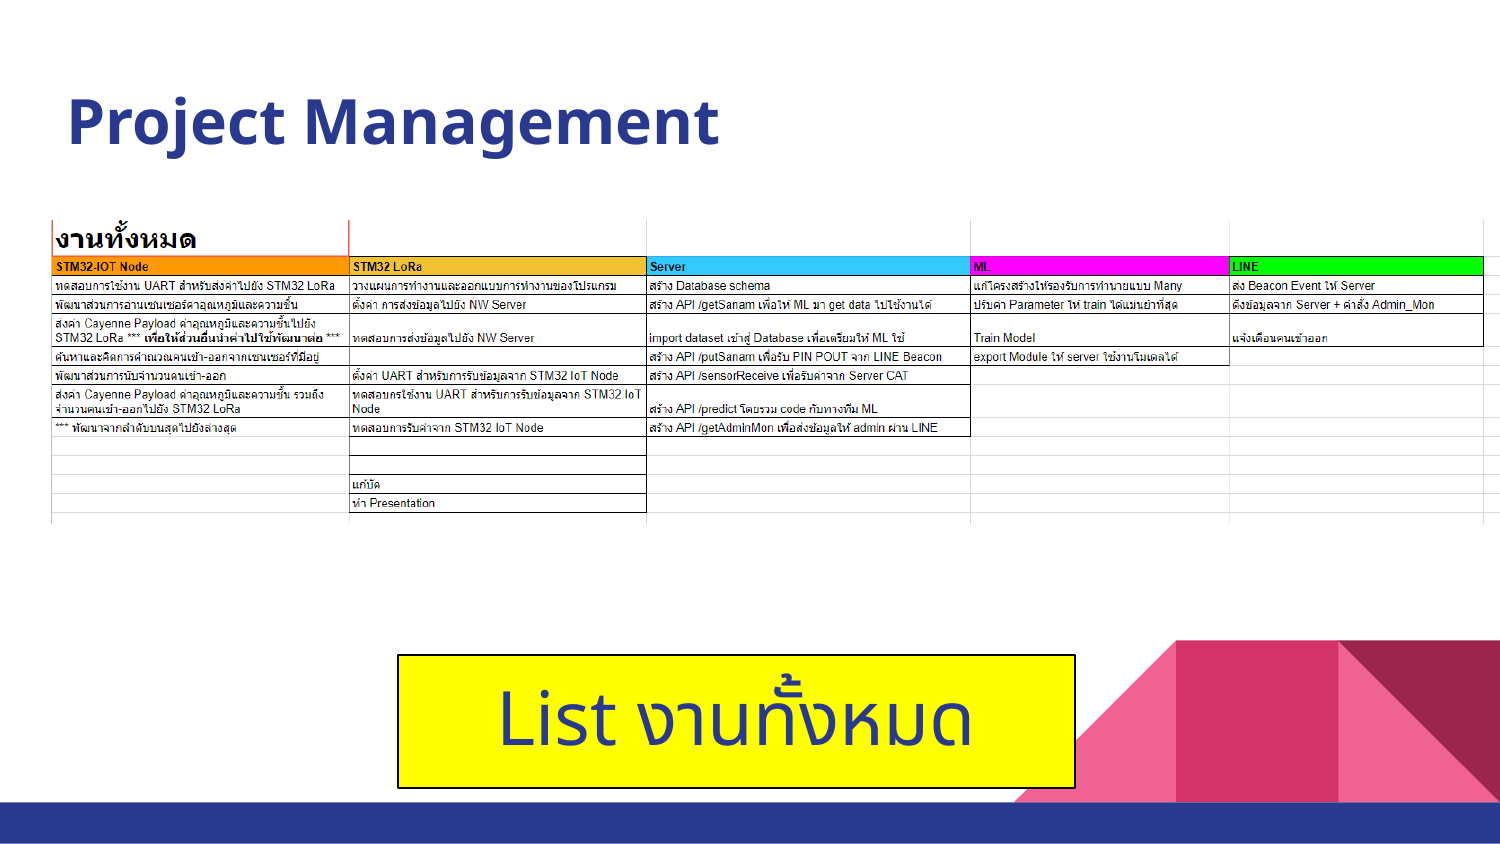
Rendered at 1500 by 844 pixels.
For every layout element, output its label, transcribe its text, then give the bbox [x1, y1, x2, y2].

picture [50, 219, 1500, 524]
title List งานทั้งหมด [397, 655, 1075, 789]
title Project Management [51, 67, 1449, 167]
